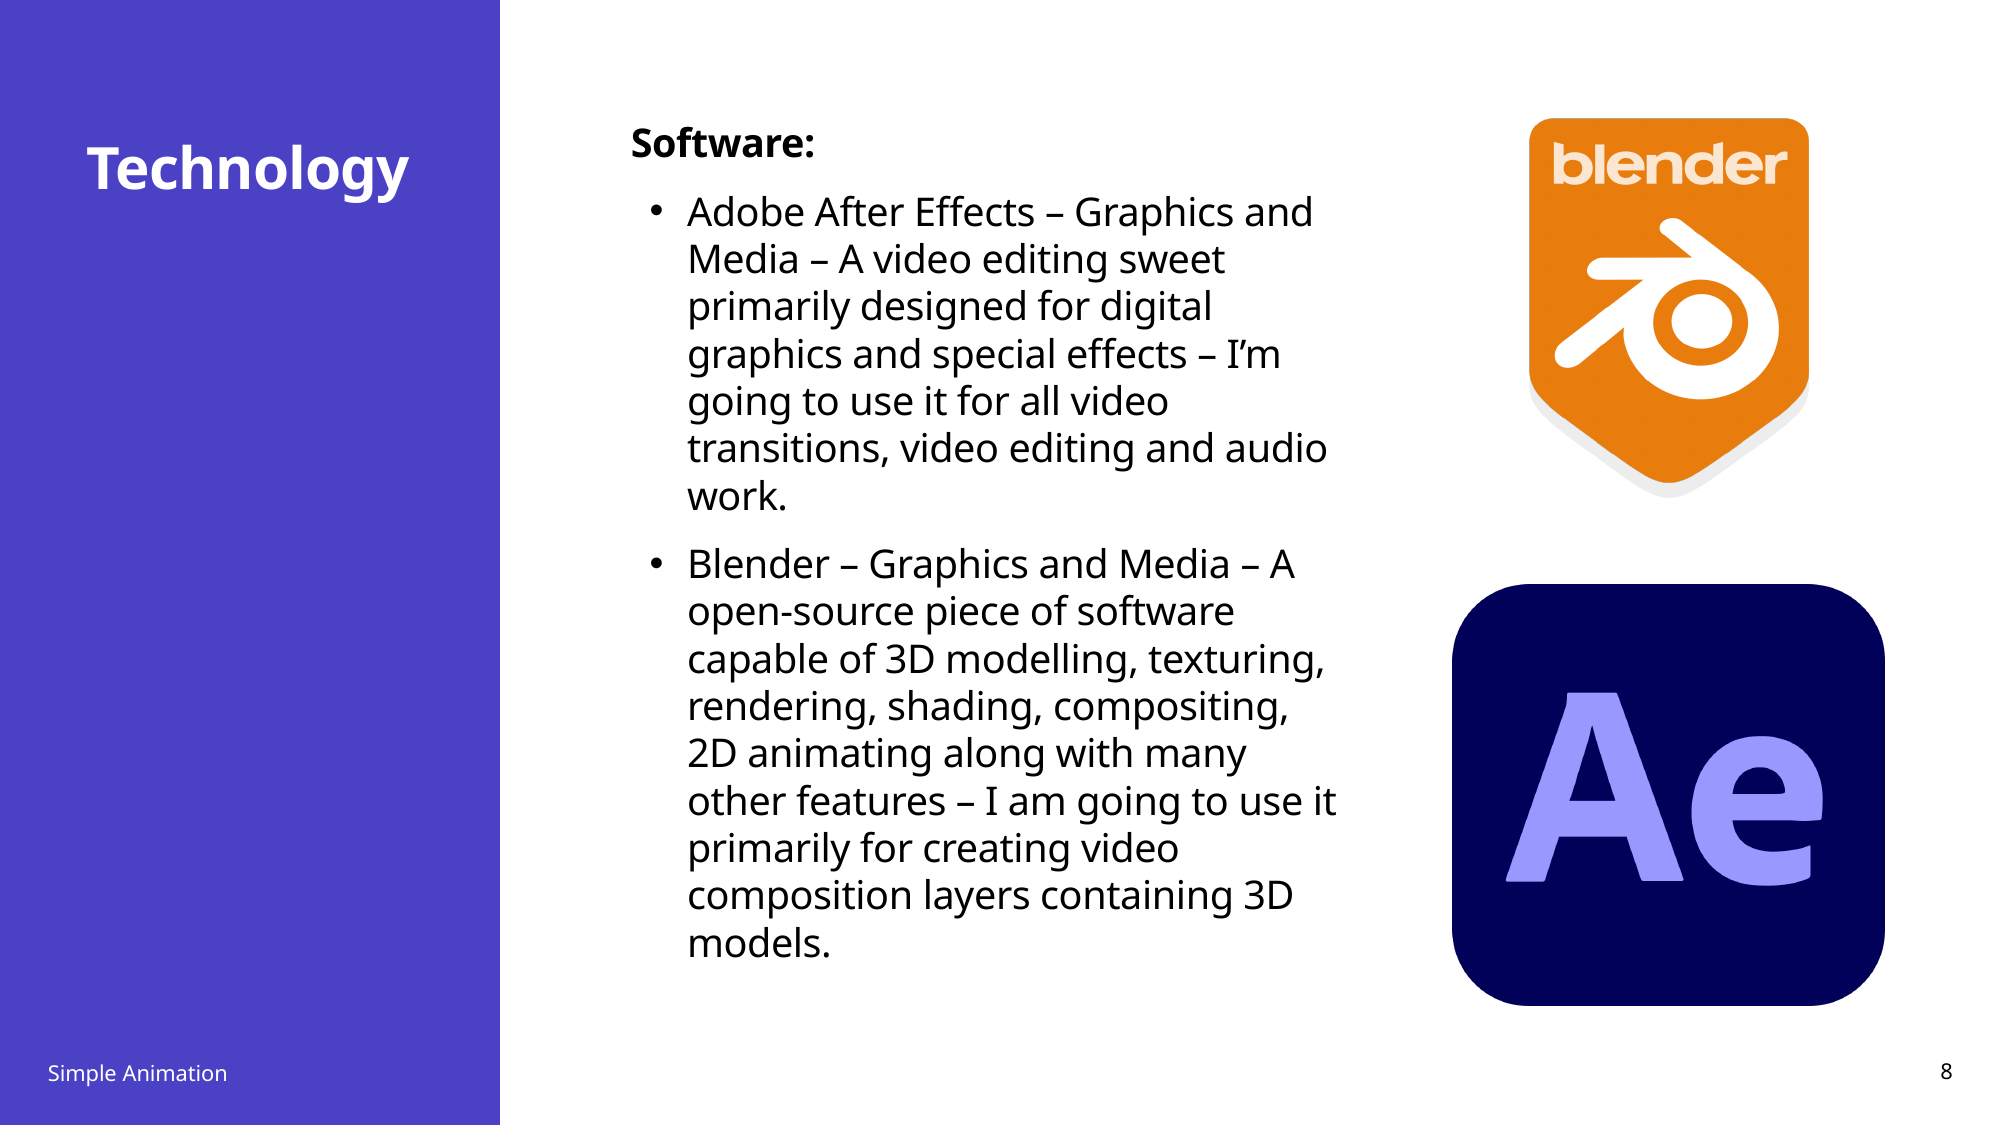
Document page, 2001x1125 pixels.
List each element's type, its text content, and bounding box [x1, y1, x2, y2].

text_box [0, 0, 501, 1125]
picture [1452, 584, 1885, 1006]
picture [1500, 89, 1838, 527]
footer Simple Animation [33, 1042, 479, 1103]
title Technology [71, 132, 450, 863]
list Software: Adobe After Effects – Graphics and Media – A video editing sweet primarily designed for digital graphics and special effects – I’m going to use it for all video transitions, video editing and audio work. Blender – Graphics and Media – A open-source piece of software capable of 3D modelling, texturing, rendering, shading, compositing, 2D animating along with many other features – I am going to use it primarily for creating video composition layers containing 3D models. [615, 110, 1365, 1000]
text_box [501, 0, 2000, 1125]
slide_number 8 [1864, 1042, 1968, 1103]
